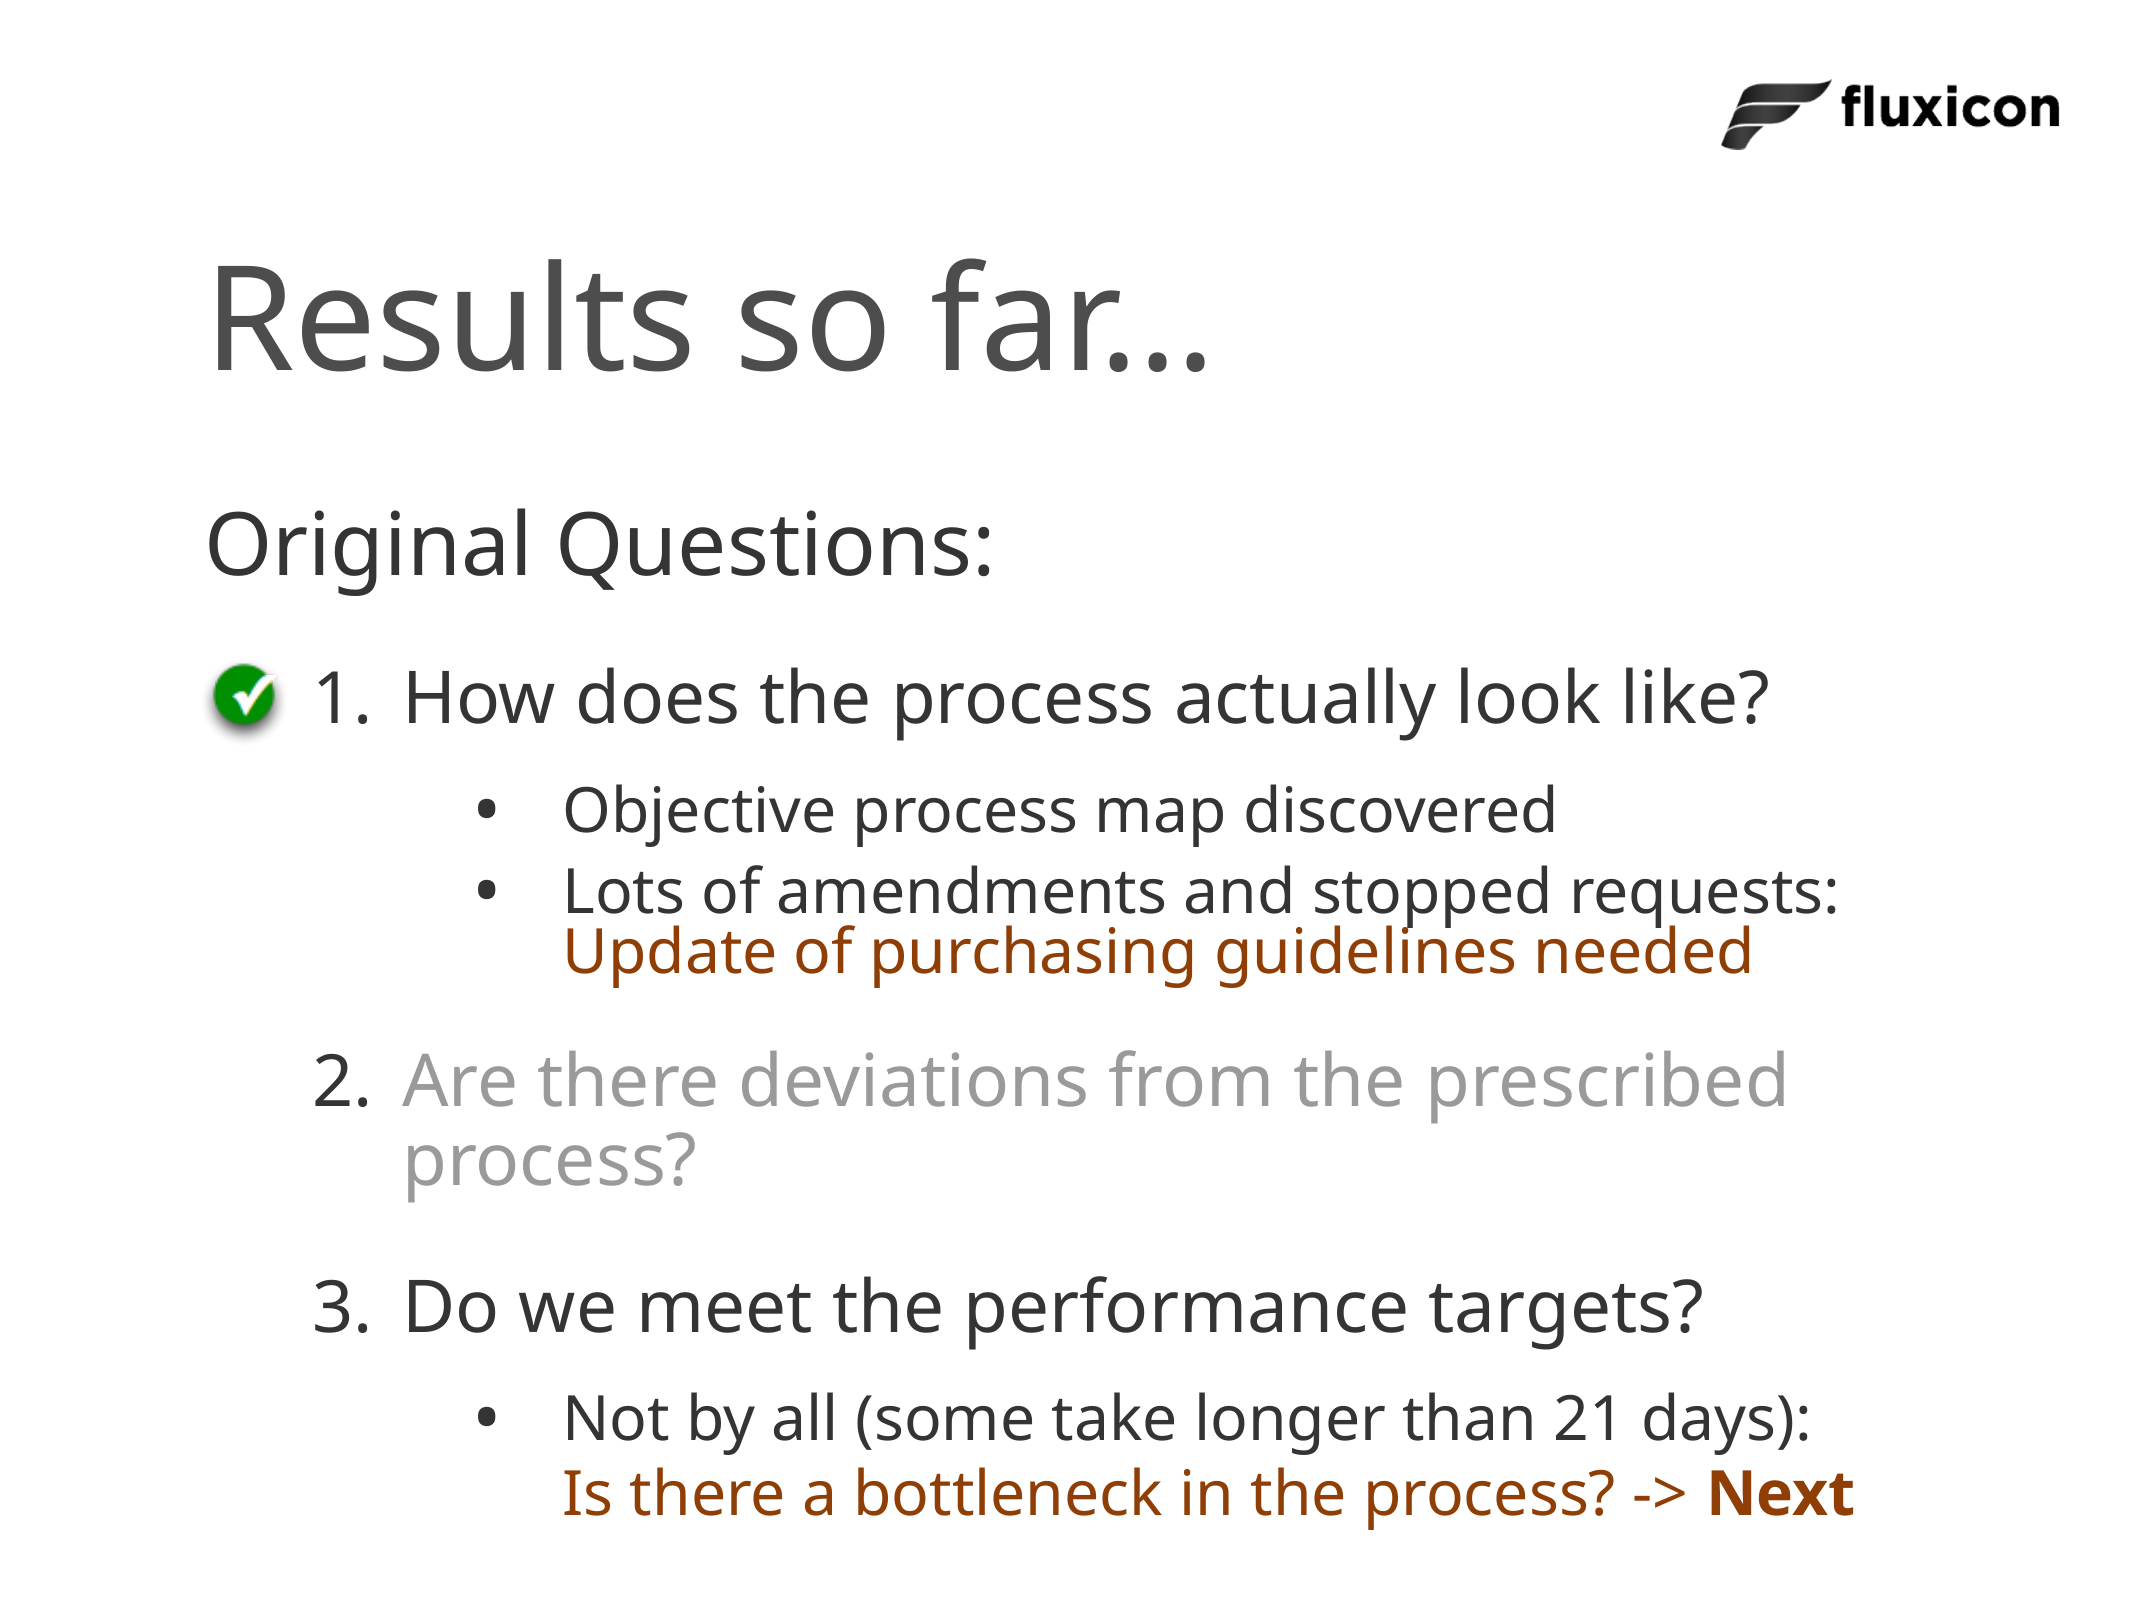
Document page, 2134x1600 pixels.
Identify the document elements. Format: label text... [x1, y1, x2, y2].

picture [1721, 78, 2063, 150]
title Results so far... [197, 208, 1973, 417]
list Original Questions: How does the process actually look like? Objective process map discovered Lots of amendments and stopped requests: Update of purchasing guidelines needed Are there deviations from the prescribed process? Do we meet the performance targets? Not by all (some take longer than 21 days): Is there a bottleneck in the process? -> Next [197, 481, 2009, 1565]
picture [195, 653, 294, 757]
